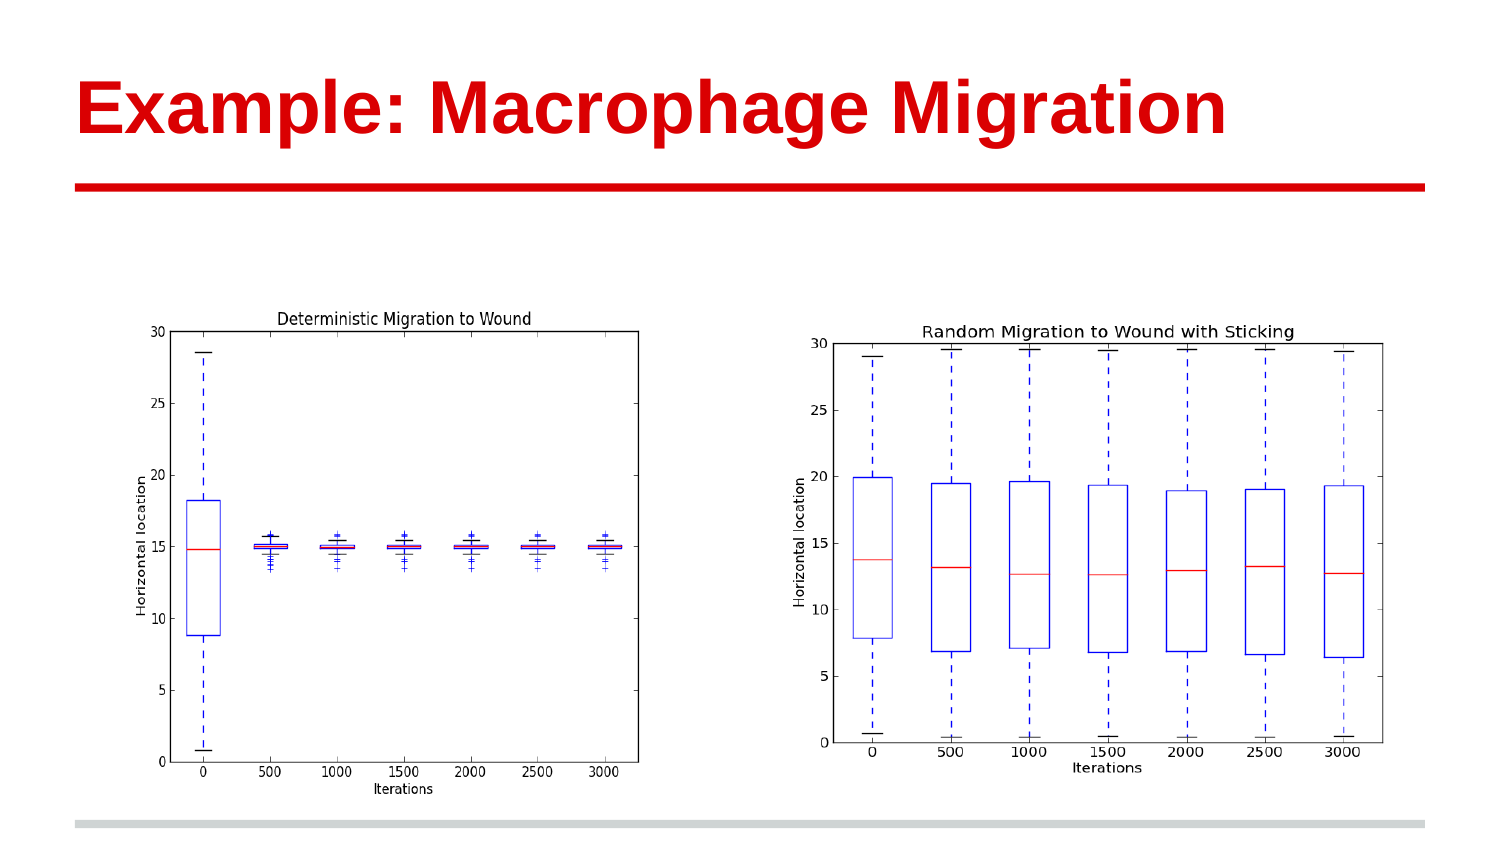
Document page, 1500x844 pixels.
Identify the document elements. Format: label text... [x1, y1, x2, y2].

picture [743, 292, 1453, 792]
picture [94, 277, 698, 816]
text_box Example: Macrophage Migration [74, 33, 1425, 175]
